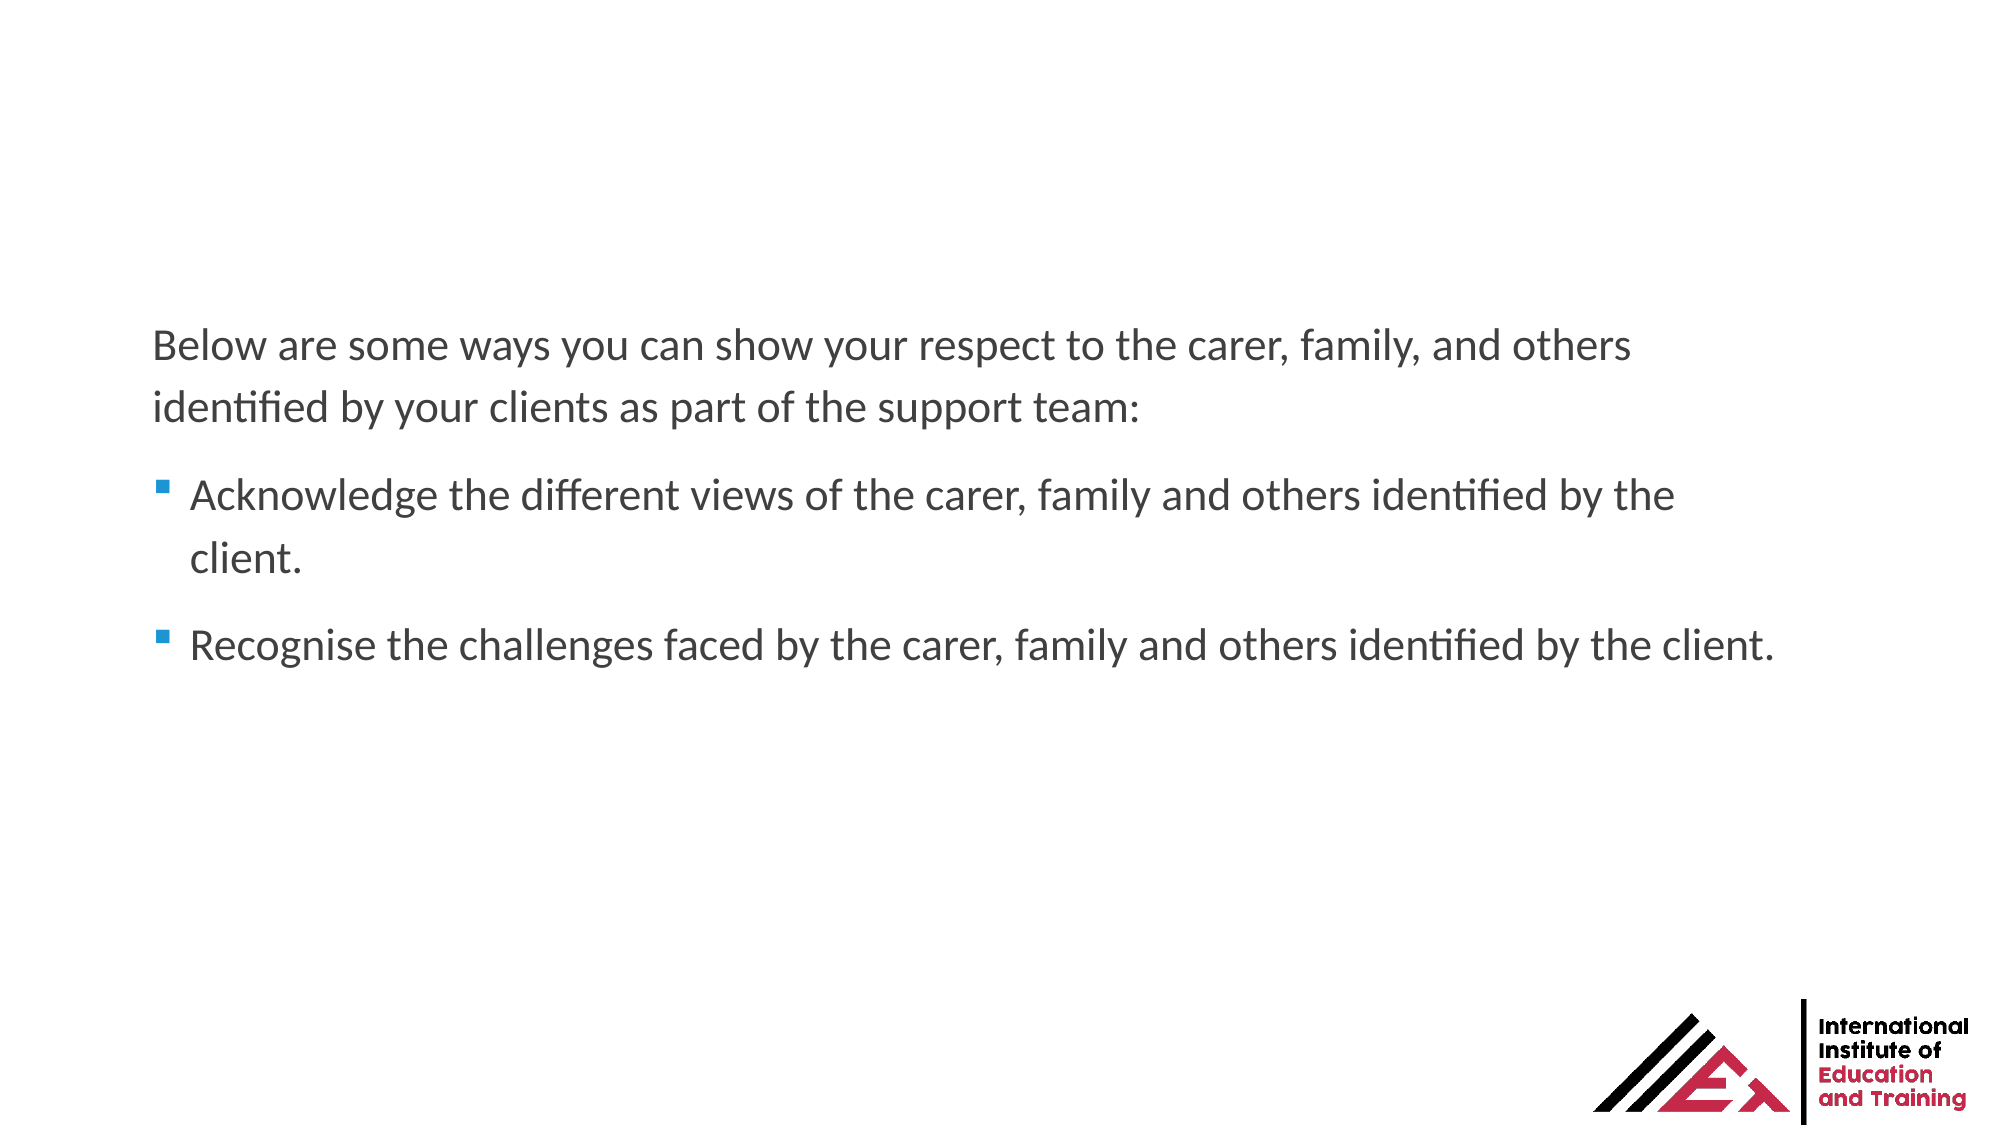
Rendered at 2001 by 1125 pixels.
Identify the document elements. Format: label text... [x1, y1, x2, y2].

list Below are some ways you can show your respect to the carer, family, and others identified by your clients as part of the support team: Acknowledge the different views of the carer, family and others identified by the client. Recognise the challenges faced by the carer, family and others identified by the client. [137, 299, 1793, 1014]
picture [1593, 999, 1968, 1125]
